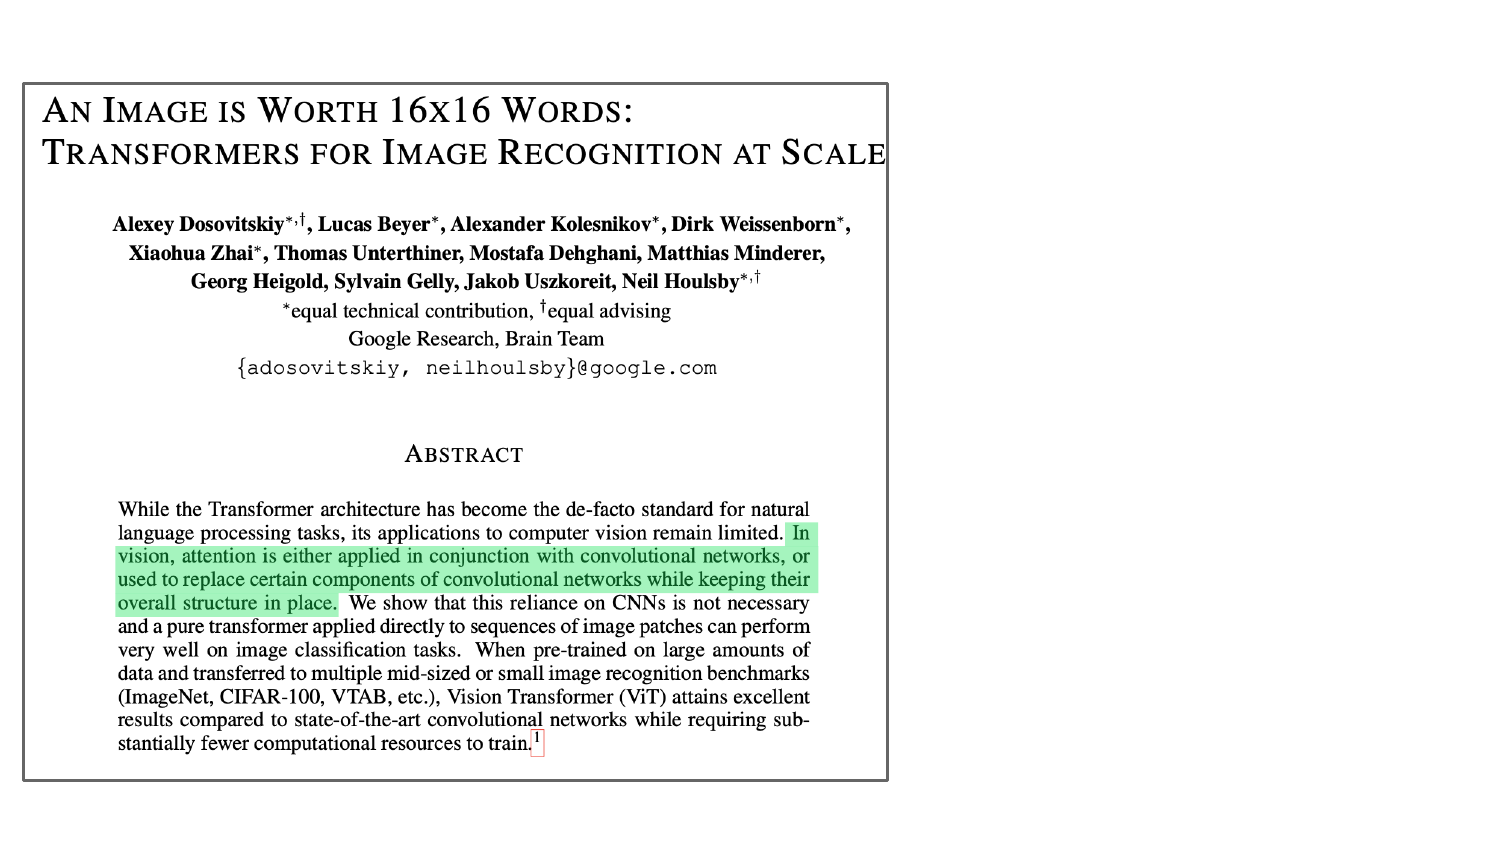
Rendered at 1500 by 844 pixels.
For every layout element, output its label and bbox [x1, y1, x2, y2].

picture [24, 84, 886, 779]
